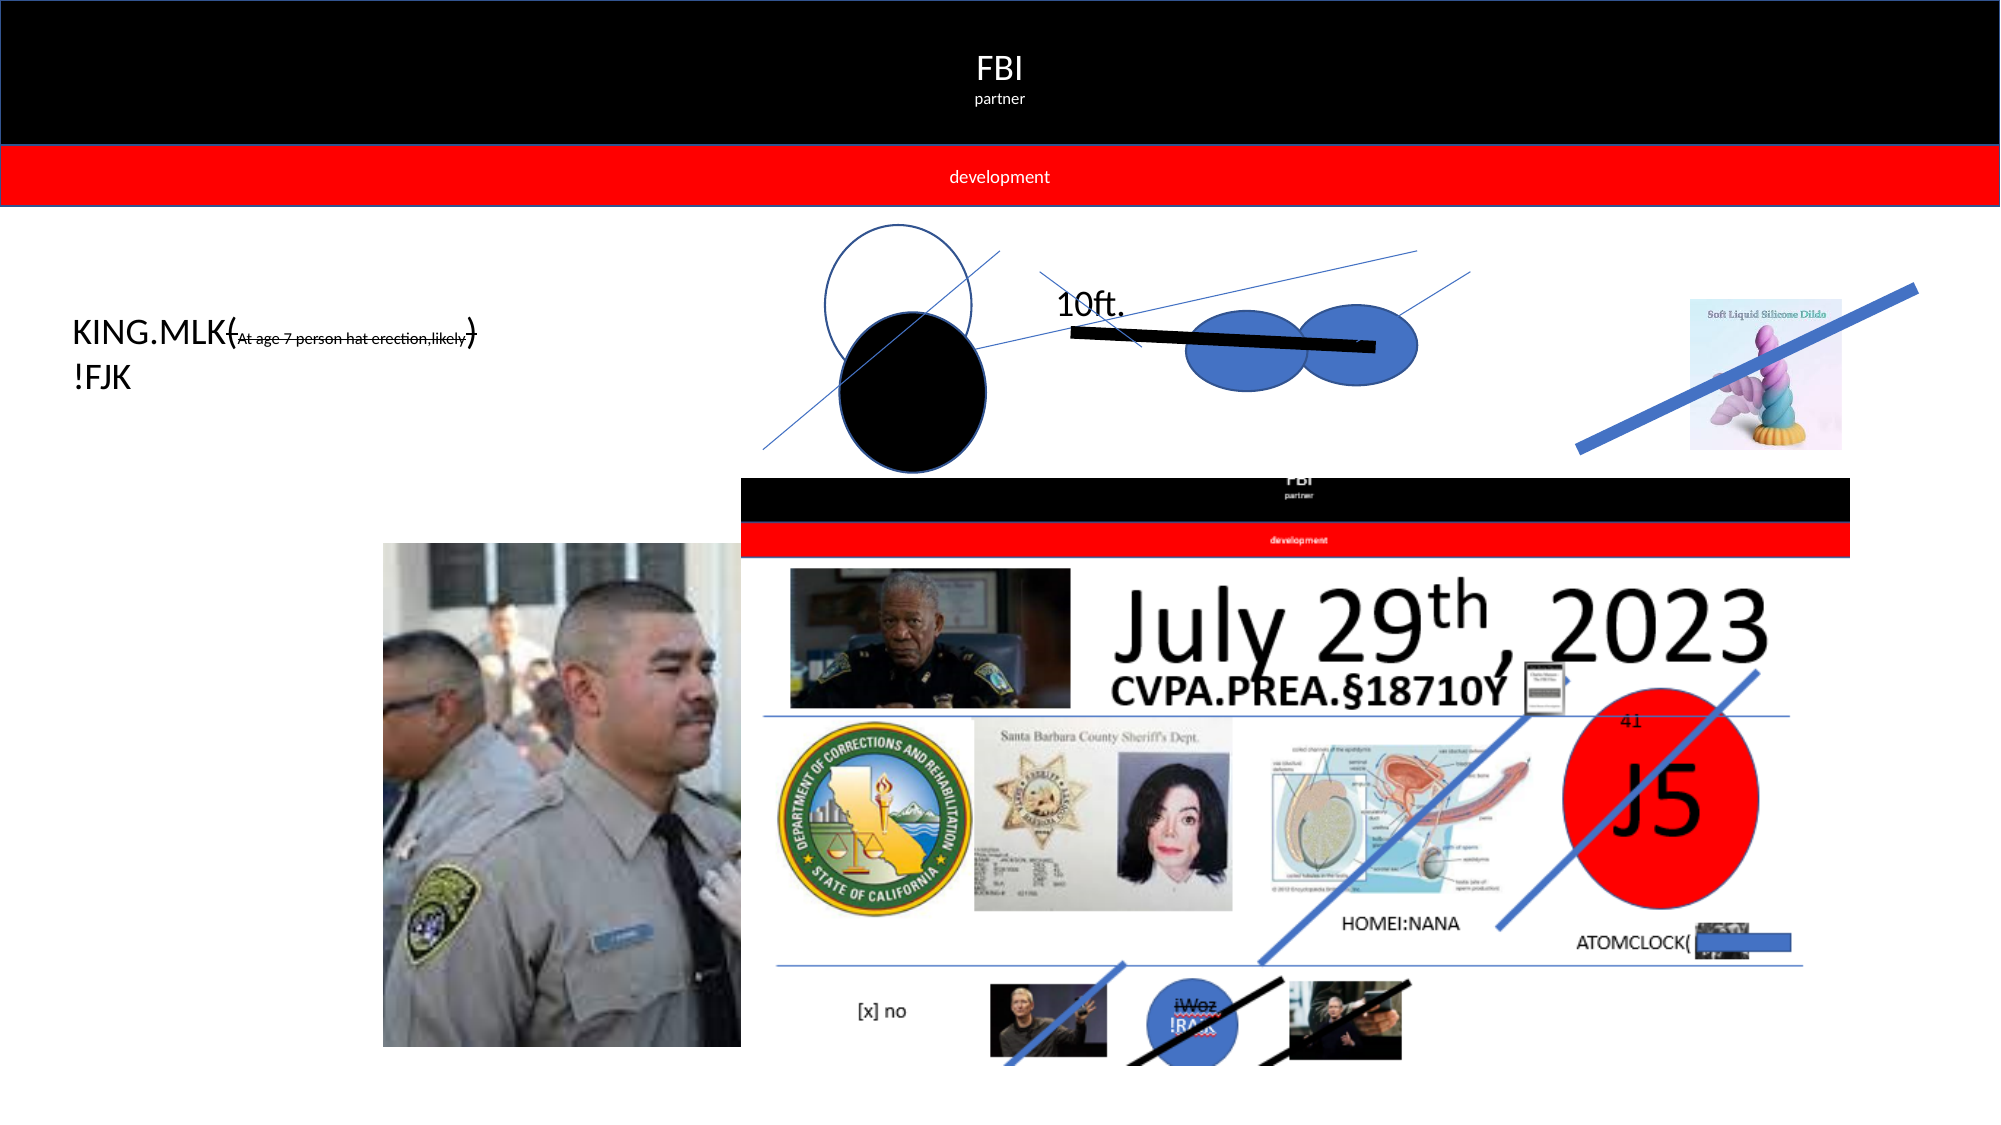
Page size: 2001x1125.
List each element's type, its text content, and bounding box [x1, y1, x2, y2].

text_box [843, 223, 953, 250]
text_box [1577, 287, 1917, 450]
text_box [1184, 351, 1309, 393]
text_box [1356, 271, 1471, 343]
text_box [1304, 351, 1418, 387]
text_box KING.MLK(At age 7 person hat erection,likely) !FJK [57, 299, 493, 449]
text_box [762, 250, 1000, 450]
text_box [1039, 271, 1142, 348]
text_box FBI partner [0, 0, 2000, 144]
text_box development [0, 144, 2000, 207]
picture [383, 478, 1850, 1066]
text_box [1142, 332, 1376, 348]
text_box [860, 450, 966, 474]
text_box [1000, 250, 1418, 351]
